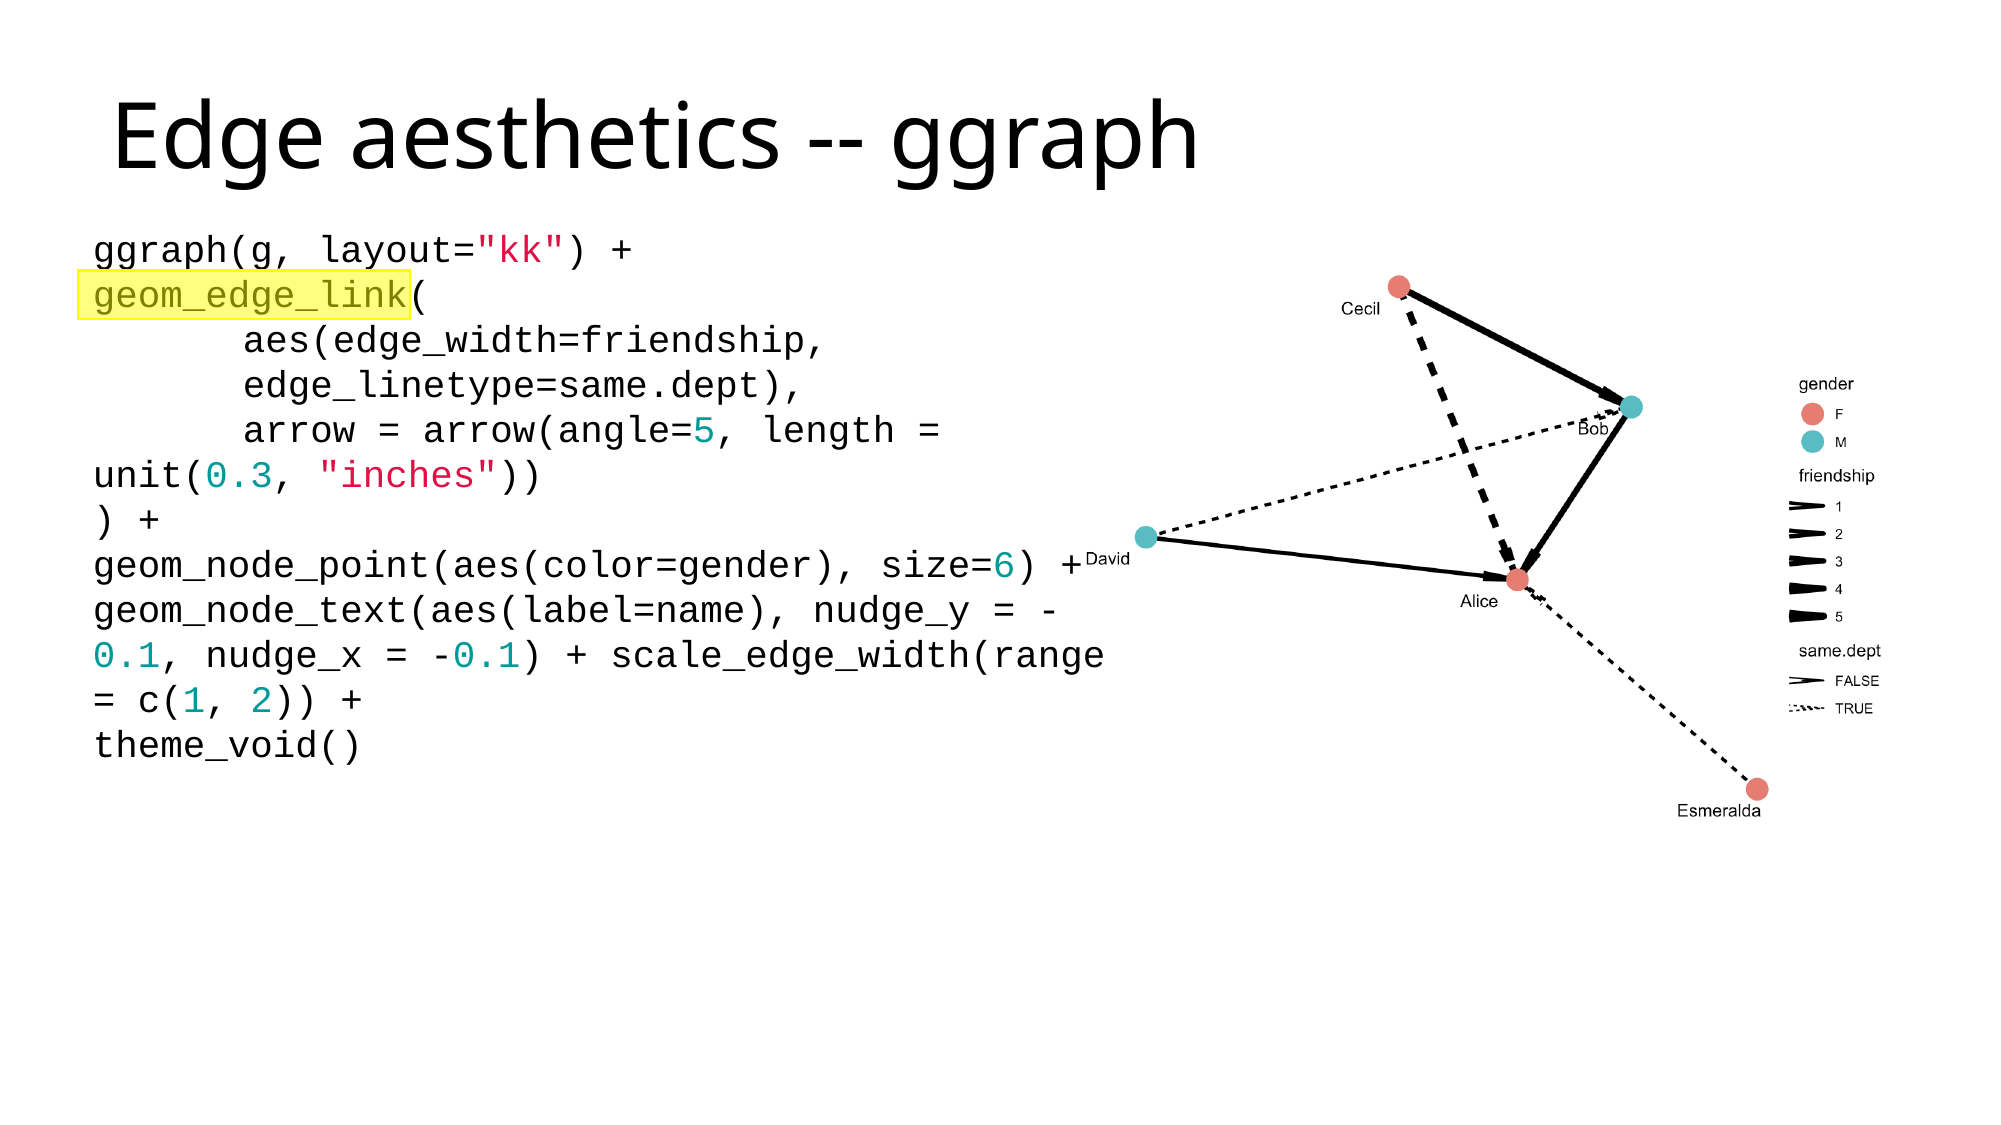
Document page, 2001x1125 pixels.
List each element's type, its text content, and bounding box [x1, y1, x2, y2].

title Edge aesthetics -- ggraph [95, 59, 1821, 218]
text_box [77, 269, 411, 320]
picture [1074, 270, 1901, 842]
text_box ggraph(g, layout="kk") + geom_edge_link( aes(edge_width=friendship, edge_linetype=same.dept), arrow = arrow(angle=5, length = unit(0.3, "inches")) ) + geom_node_point(aes(color=gender), size=6) + geom_node_text(aes(label=name), nudge_y = -0.1, nudge_x = -0.1) + scale_edge_width(range = c(1, 2)) + theme_void() [78, 217, 1156, 773]
